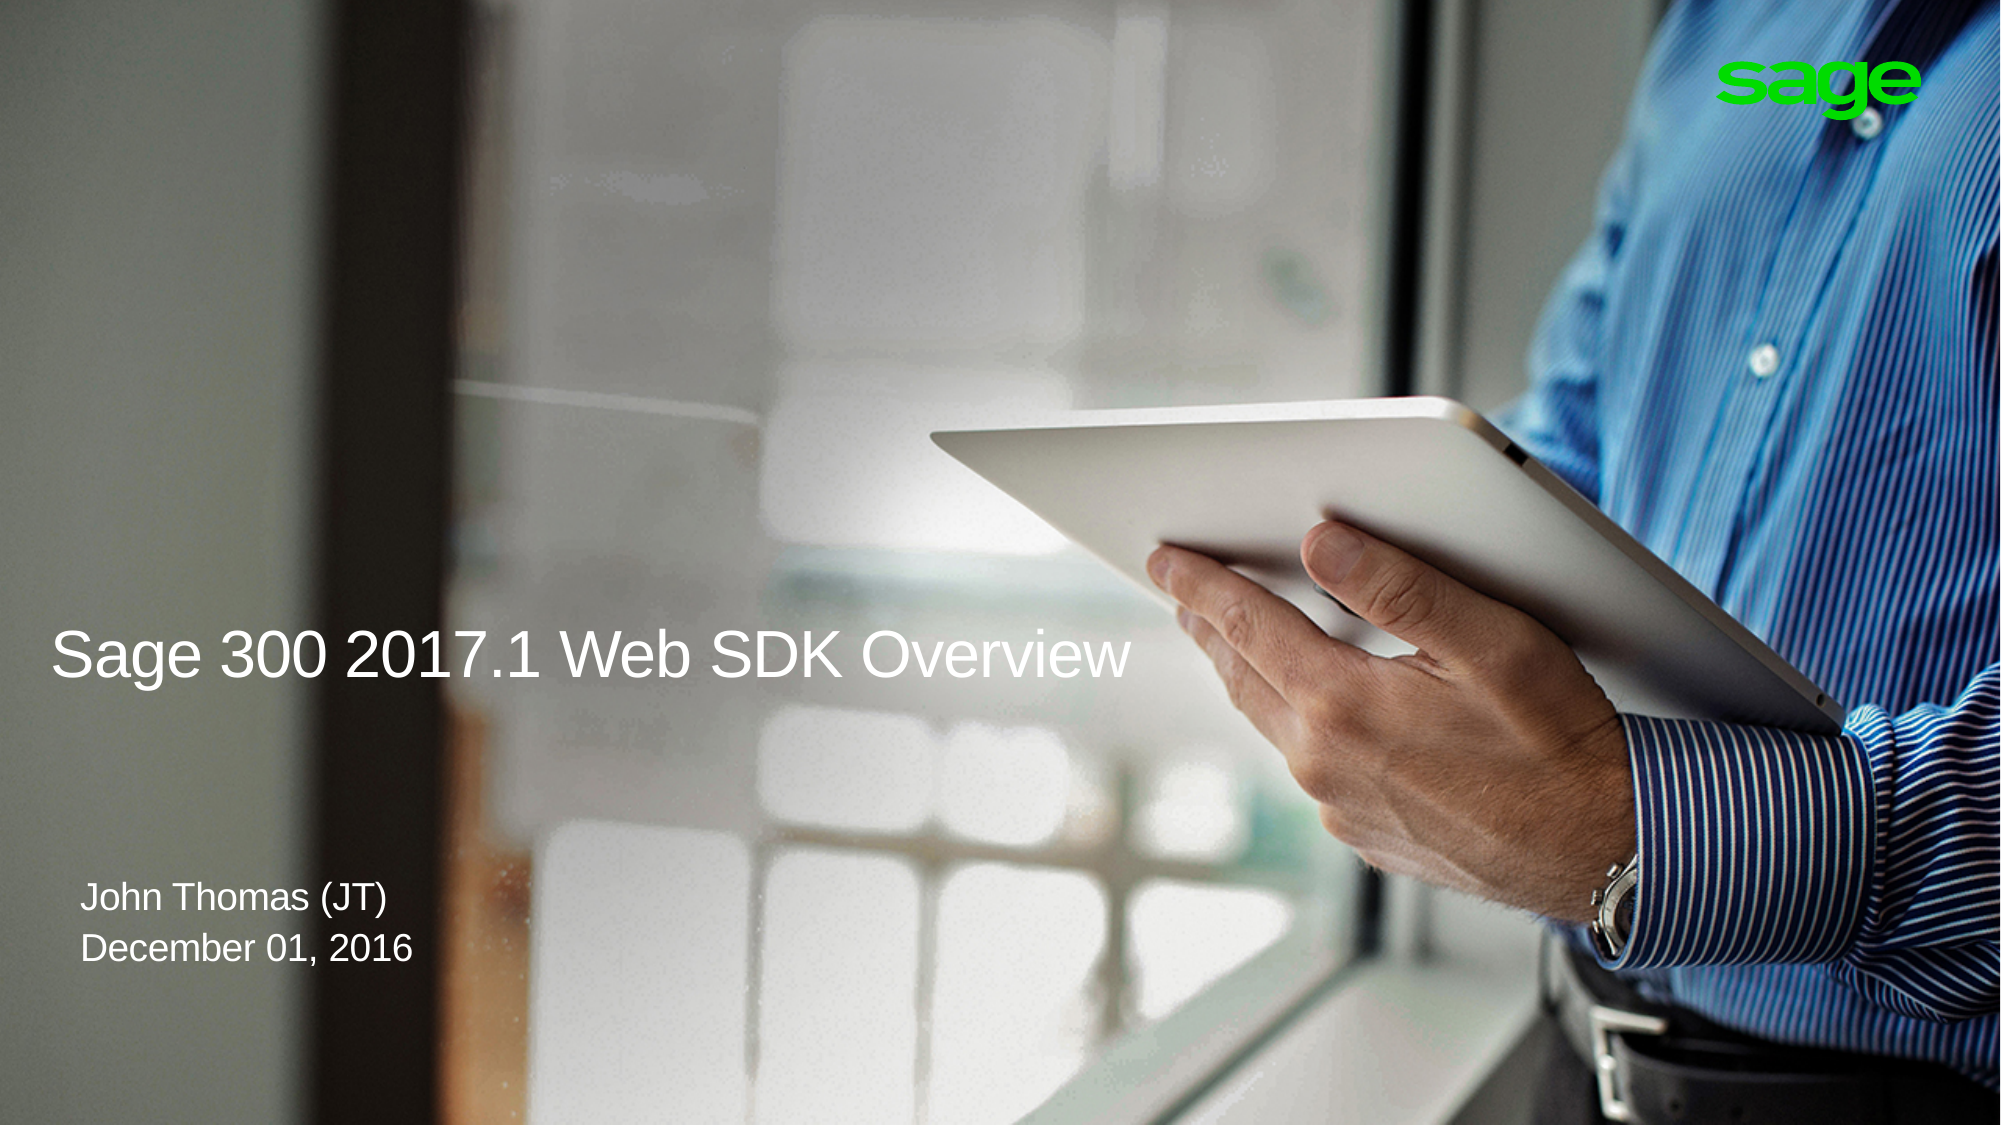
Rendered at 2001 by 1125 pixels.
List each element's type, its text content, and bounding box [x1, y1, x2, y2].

text_box Sage 300 2017.1 Web SDK Overview [50, 619, 1433, 830]
picture [0, 0, 2001, 1125]
subtitle John Thomas (JT) December 01, 2016 [80, 867, 1462, 975]
